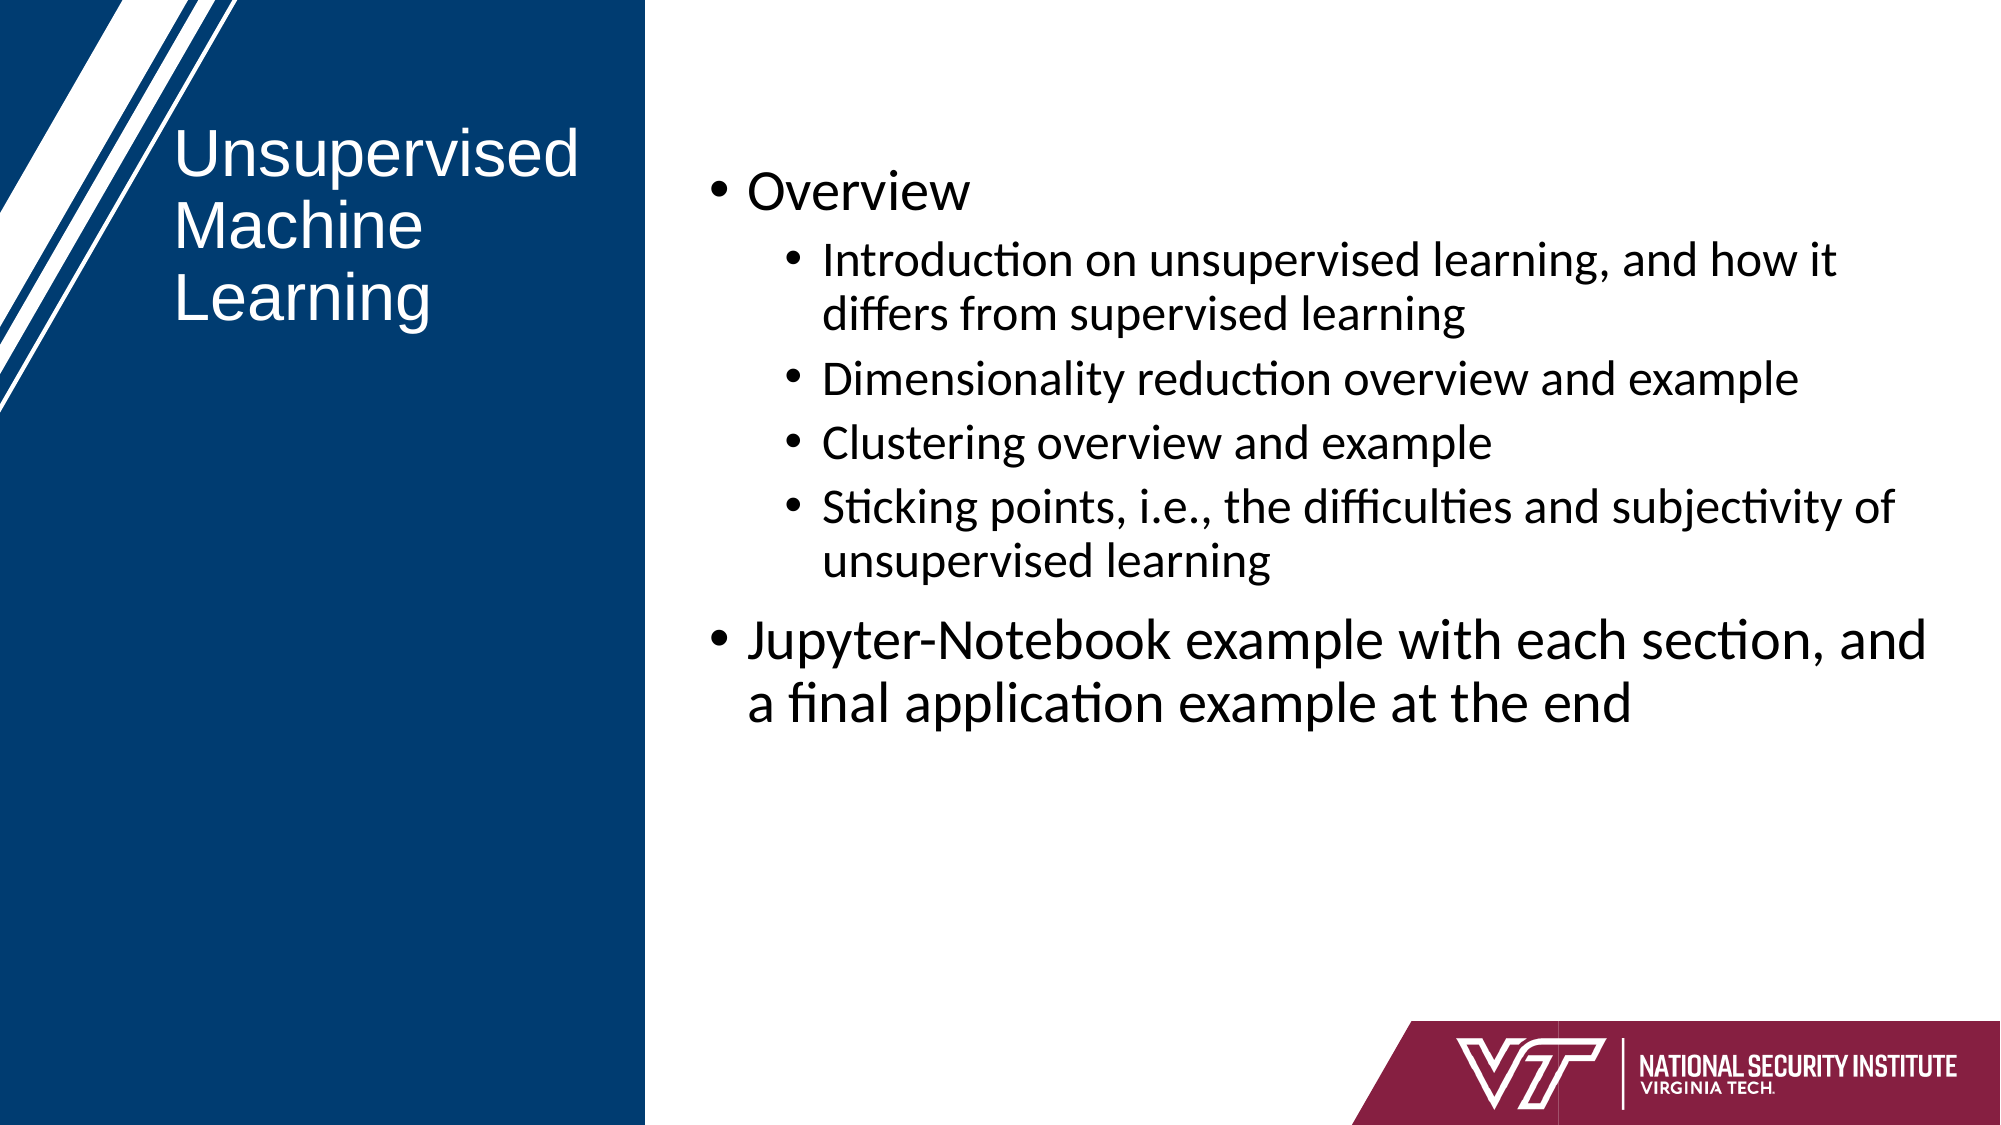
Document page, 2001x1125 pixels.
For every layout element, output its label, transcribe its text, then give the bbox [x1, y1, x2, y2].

list Overview Introduction on unsupervised learning, and how it differs from supervised learning Dimensionality reduction overview and example Clustering overview and example Sticking points, i.e., the difficulties and subjectivity of unsupervised learning Jupyter-Notebook example with each section, and a final application example at the end [694, 152, 1952, 1005]
picture [1456, 1038, 1957, 1110]
title Unsupervised Machine Learning [158, 118, 645, 443]
